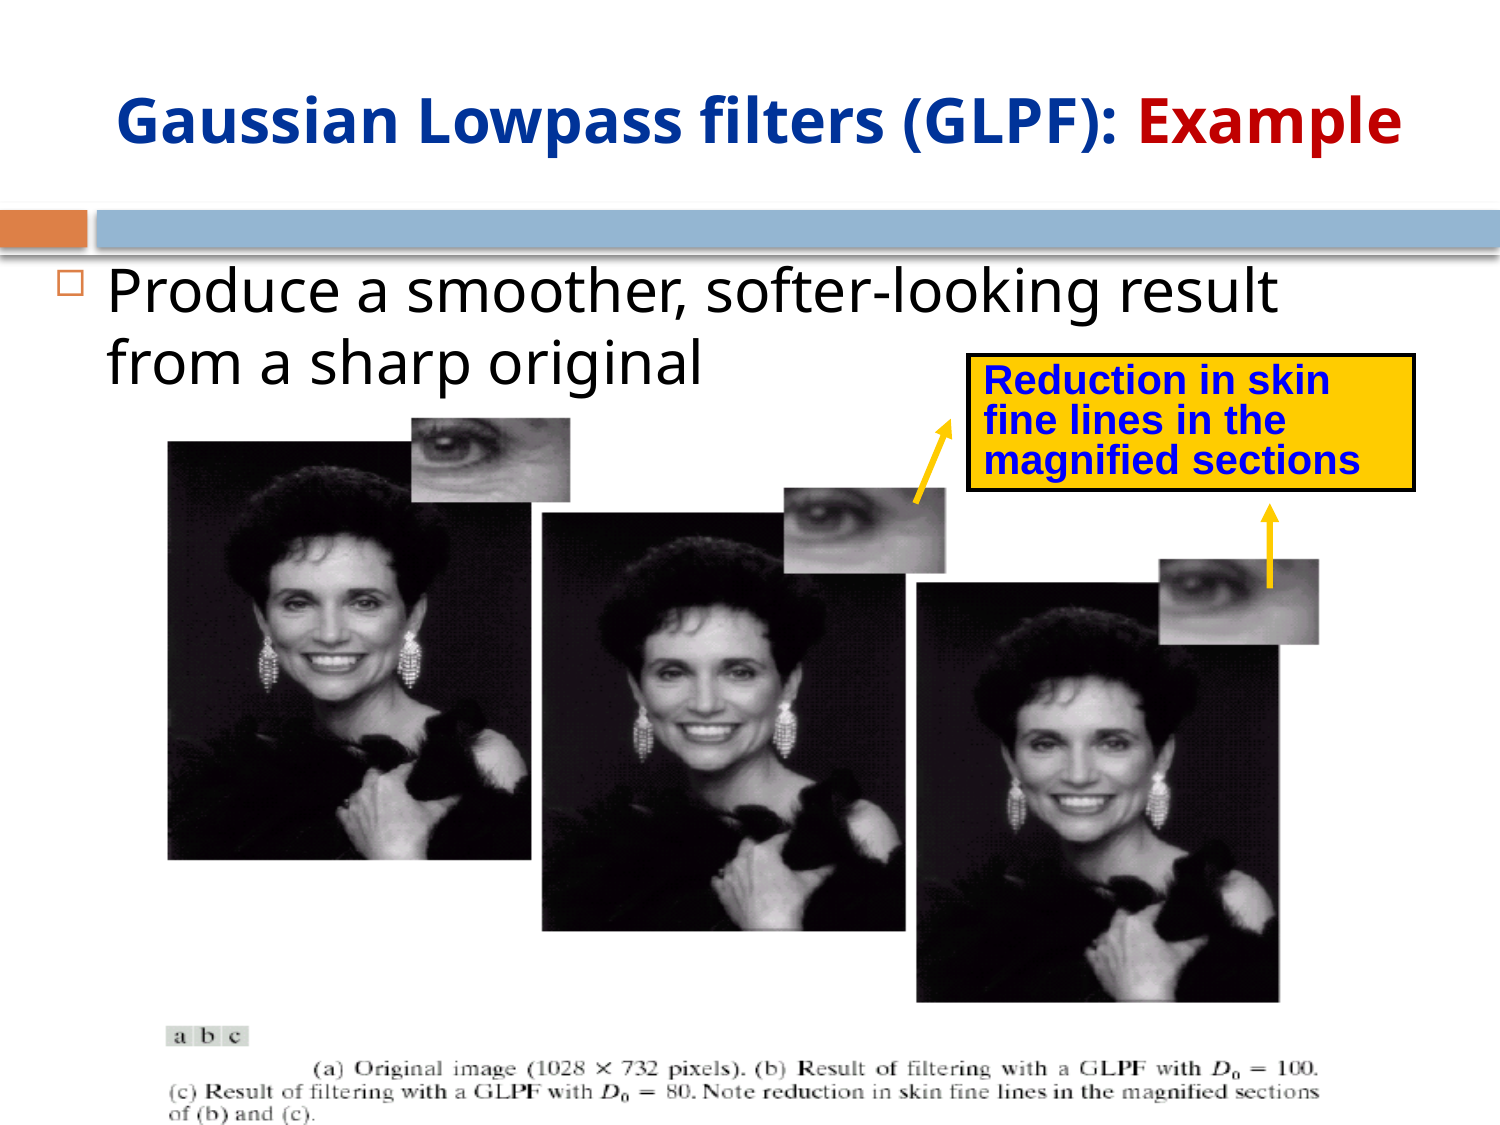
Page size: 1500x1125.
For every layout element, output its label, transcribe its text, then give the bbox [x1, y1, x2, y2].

title Gaussian Lowpass filters (GLPF): Example [100, 37, 1438, 200]
text_box Reduction in skin fine lines in the magnified sections [968, 355, 1415, 490]
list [85, 408, 1390, 1125]
text_box Produce a smoother, softer-looking result from a sharp original [39, 244, 1390, 987]
